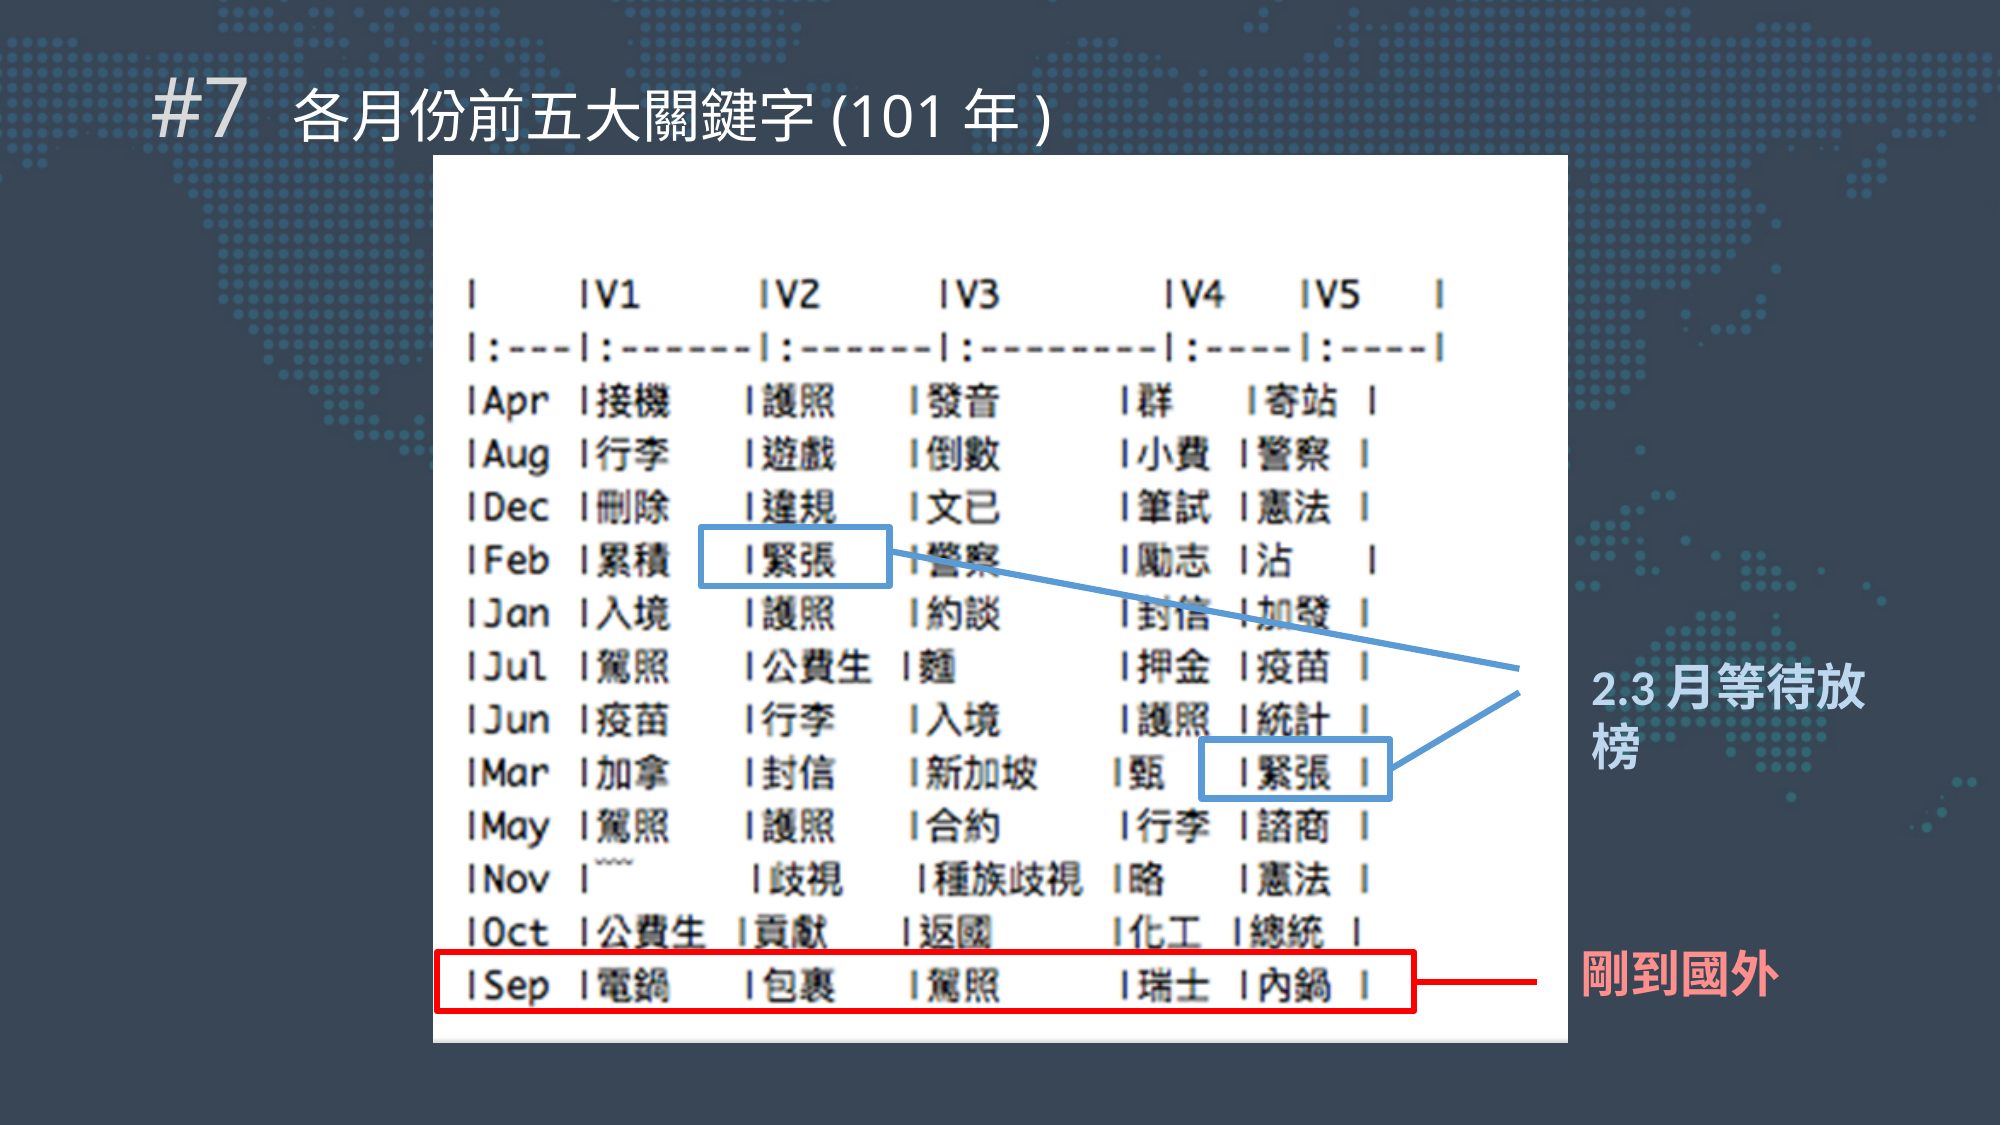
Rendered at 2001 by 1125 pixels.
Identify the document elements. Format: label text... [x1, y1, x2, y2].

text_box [889, 551, 1520, 669]
text_box #7 各月份前五大關鍵字(101年) [150, 54, 1441, 155]
picture [0, 0, 2000, 1125]
text_box 2.3月等待放榜 [1576, 648, 1921, 709]
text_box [1390, 692, 1520, 770]
text_box 剛到國外 [1568, 935, 1892, 1011]
